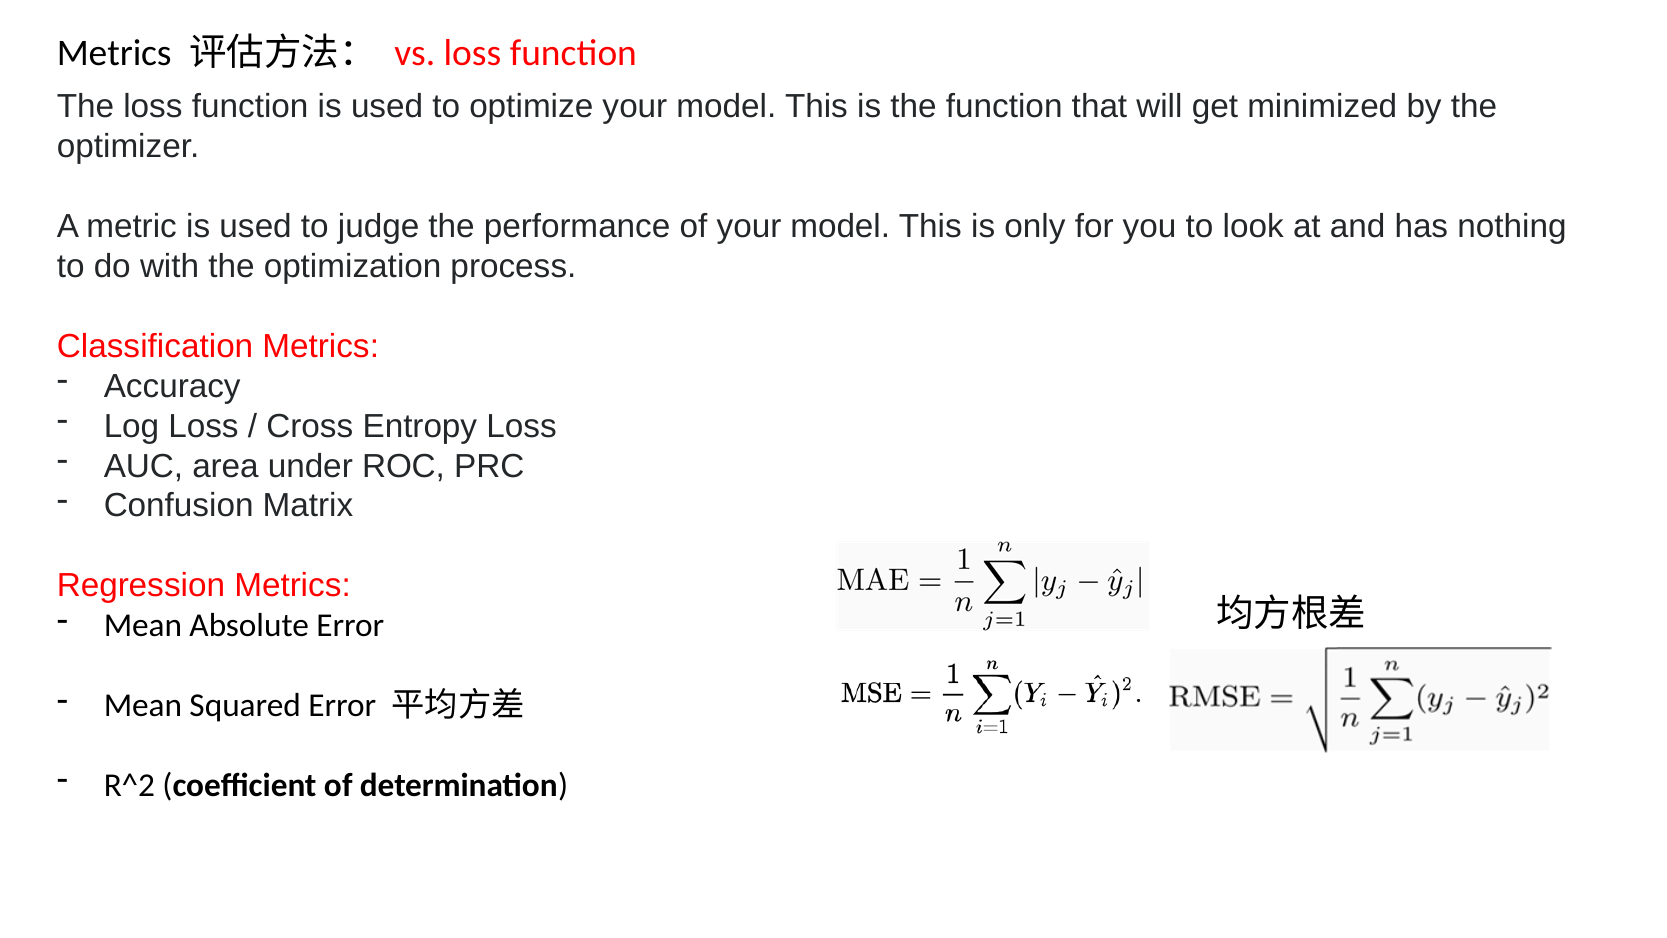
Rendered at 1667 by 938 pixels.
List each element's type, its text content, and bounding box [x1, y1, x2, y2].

picture [1168, 647, 1552, 753]
text_box The loss function is used to optimize your model. This is the function that will get minimized by the optimizer. A metric is used to judge the performance of your model. This is only for you to look at and has nothing to do with the optimization process. Classification Metrics: Accuracy Log Loss / Cross Entropy Loss AUC, area under ROC, PRC Confusion Matrix Regression Metrics: Mean Absolute Error Mean Squared Error 平均方差 R^2 (coefficient of determination) [42, 77, 1591, 891]
picture [836, 541, 1150, 631]
text_box Metrics 评估方法： vs. loss function [42, 20, 881, 77]
text_box 均方根差 [1201, 581, 1399, 642]
picture [836, 642, 1150, 746]
